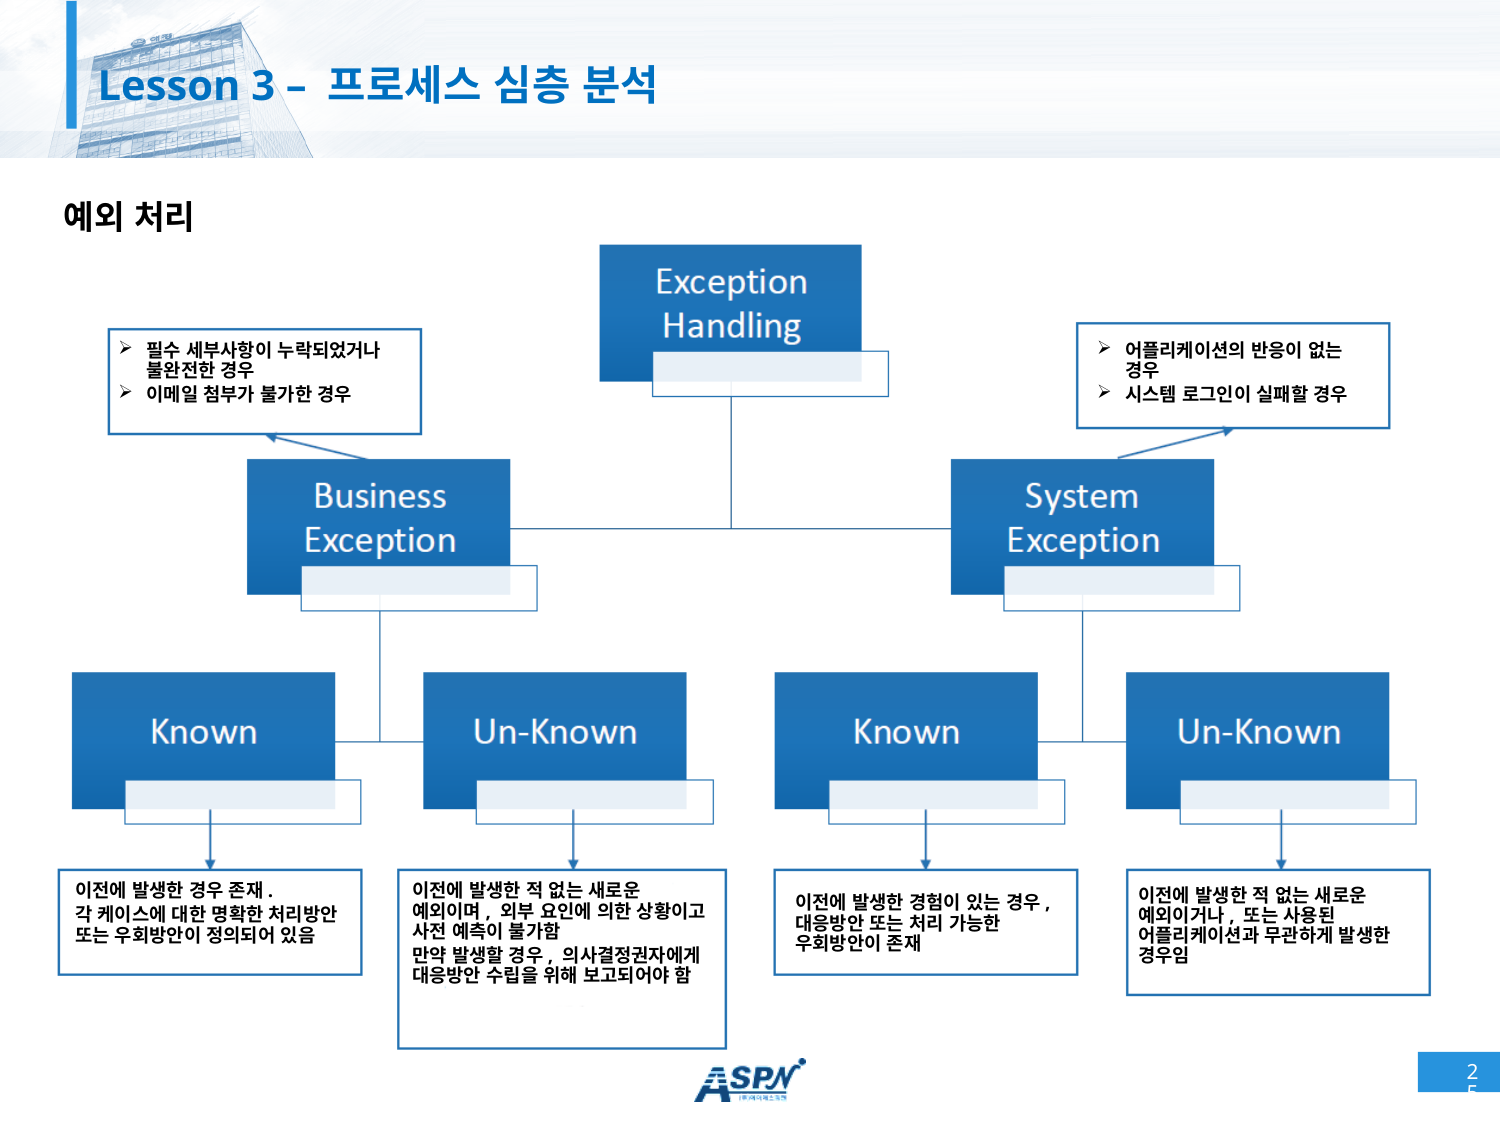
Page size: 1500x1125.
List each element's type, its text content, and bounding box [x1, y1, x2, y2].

picture [694, 1058, 806, 1102]
picture [53, 240, 1437, 1052]
title Lesson 3 – 프로세스 심층 분석 [89, 44, 1385, 130]
slide_number 25 [1458, 1051, 1487, 1094]
text_box 예외 처리 [56, 189, 1466, 244]
